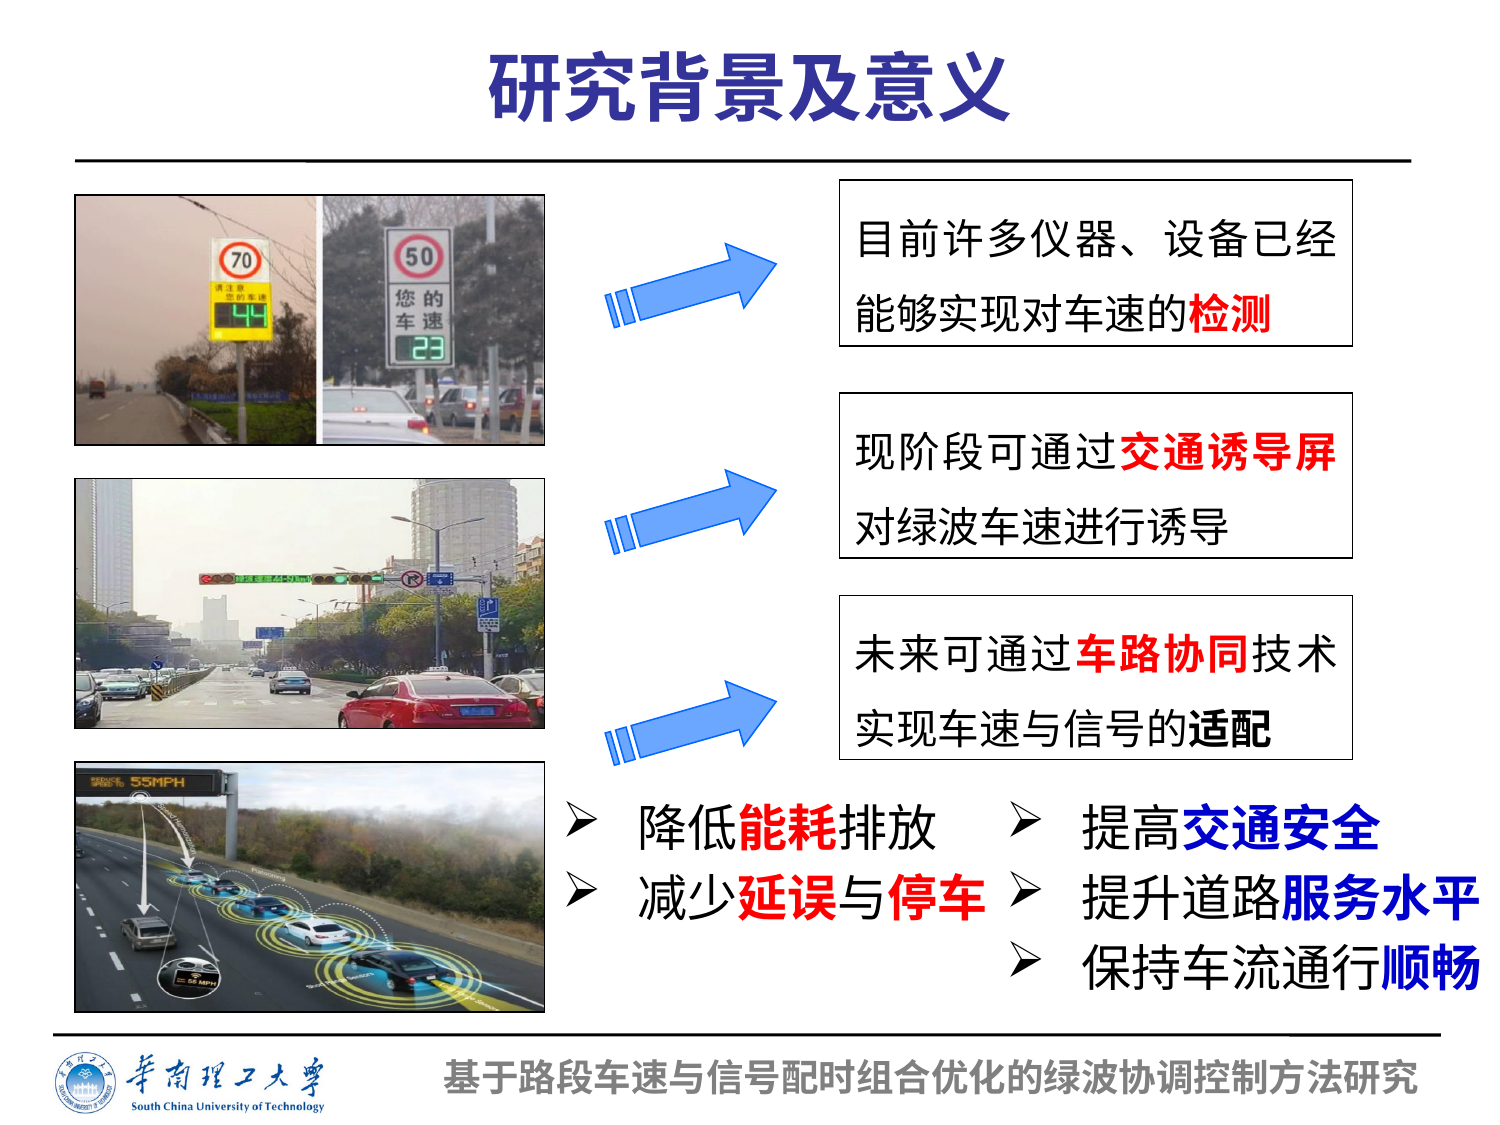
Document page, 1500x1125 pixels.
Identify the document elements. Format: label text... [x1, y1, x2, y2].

text_box 降低能耗排放 减少延误与停车 [548, 788, 1016, 934]
text_box 提高交通安全 提升道路服务水平 保持车流通行顺畅 [992, 788, 1500, 972]
text_box 目前许多仪器、设备已经能够实现对车速的检测 [839, 180, 1353, 347]
text_box 现阶段可通过交通诱导屏对绿波车速进行诱导 [839, 393, 1353, 558]
picture [75, 762, 544, 1012]
picture [75, 195, 544, 445]
text_box [615, 515, 636, 552]
picture [75, 478, 544, 729]
text_box [615, 289, 636, 325]
picture [53, 1051, 325, 1114]
title 研究背景及意义 [82, 10, 1418, 161]
text_box [615, 727, 636, 763]
text_box [605, 731, 620, 766]
text_box 未来可通过车路协同技术实现车速与信号的适配 [839, 595, 1353, 760]
text_box [605, 520, 620, 555]
text_box [631, 470, 777, 547]
text_box [631, 681, 777, 758]
text_box [605, 293, 620, 328]
text_box [631, 243, 777, 321]
